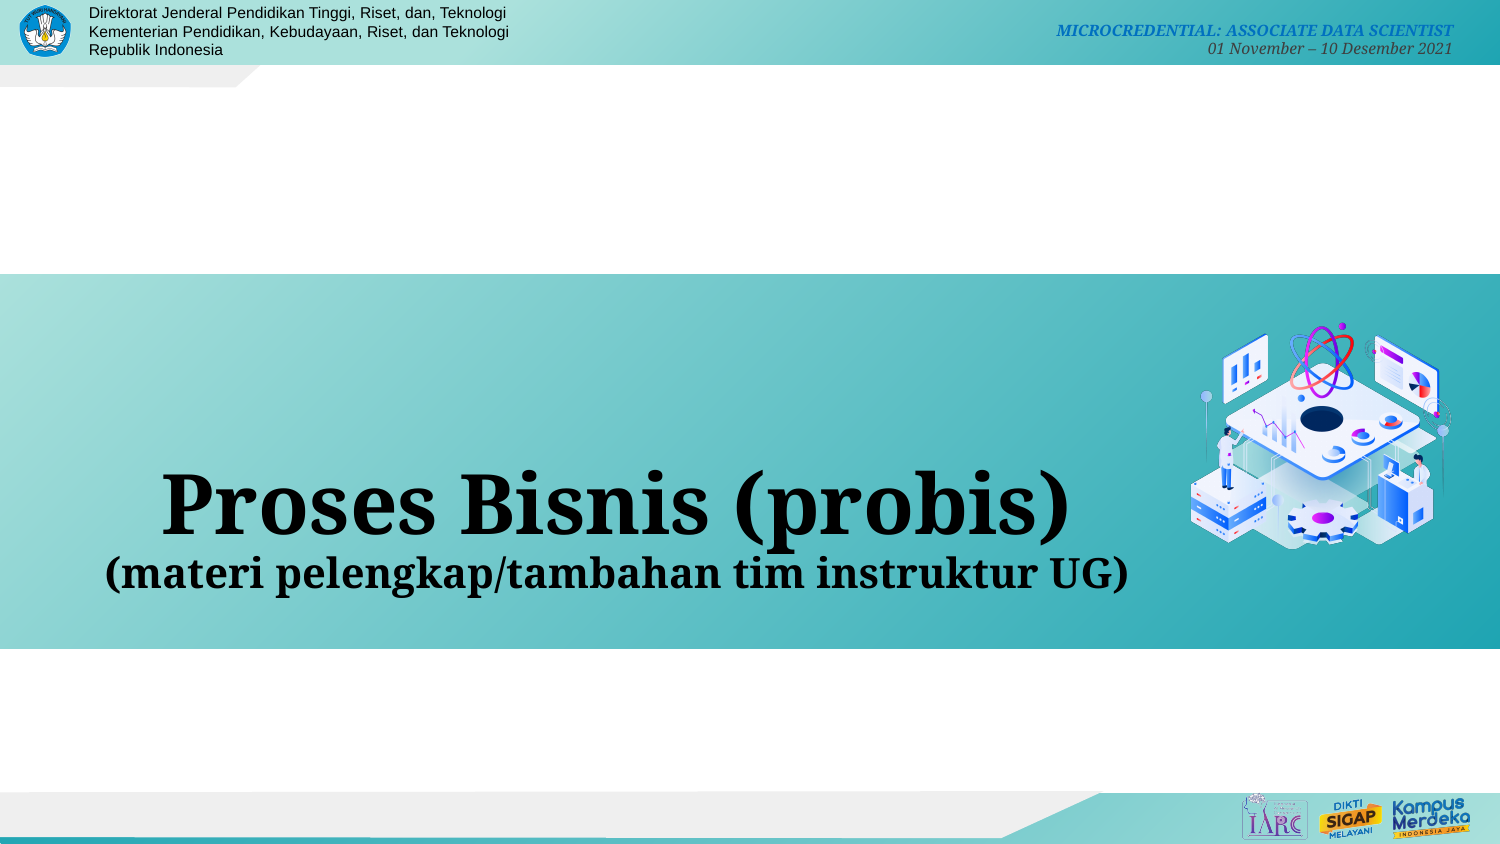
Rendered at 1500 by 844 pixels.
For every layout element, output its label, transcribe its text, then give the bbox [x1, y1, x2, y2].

picture [1393, 798, 1470, 839]
picture [1179, 294, 1463, 578]
title Proses Bisnis (probis) (materi pelengkap/tambahan tim instruktur UG) [54, 506, 1180, 705]
picture [1319, 796, 1382, 842]
picture [16, 3, 74, 61]
picture [1237, 790, 1312, 843]
